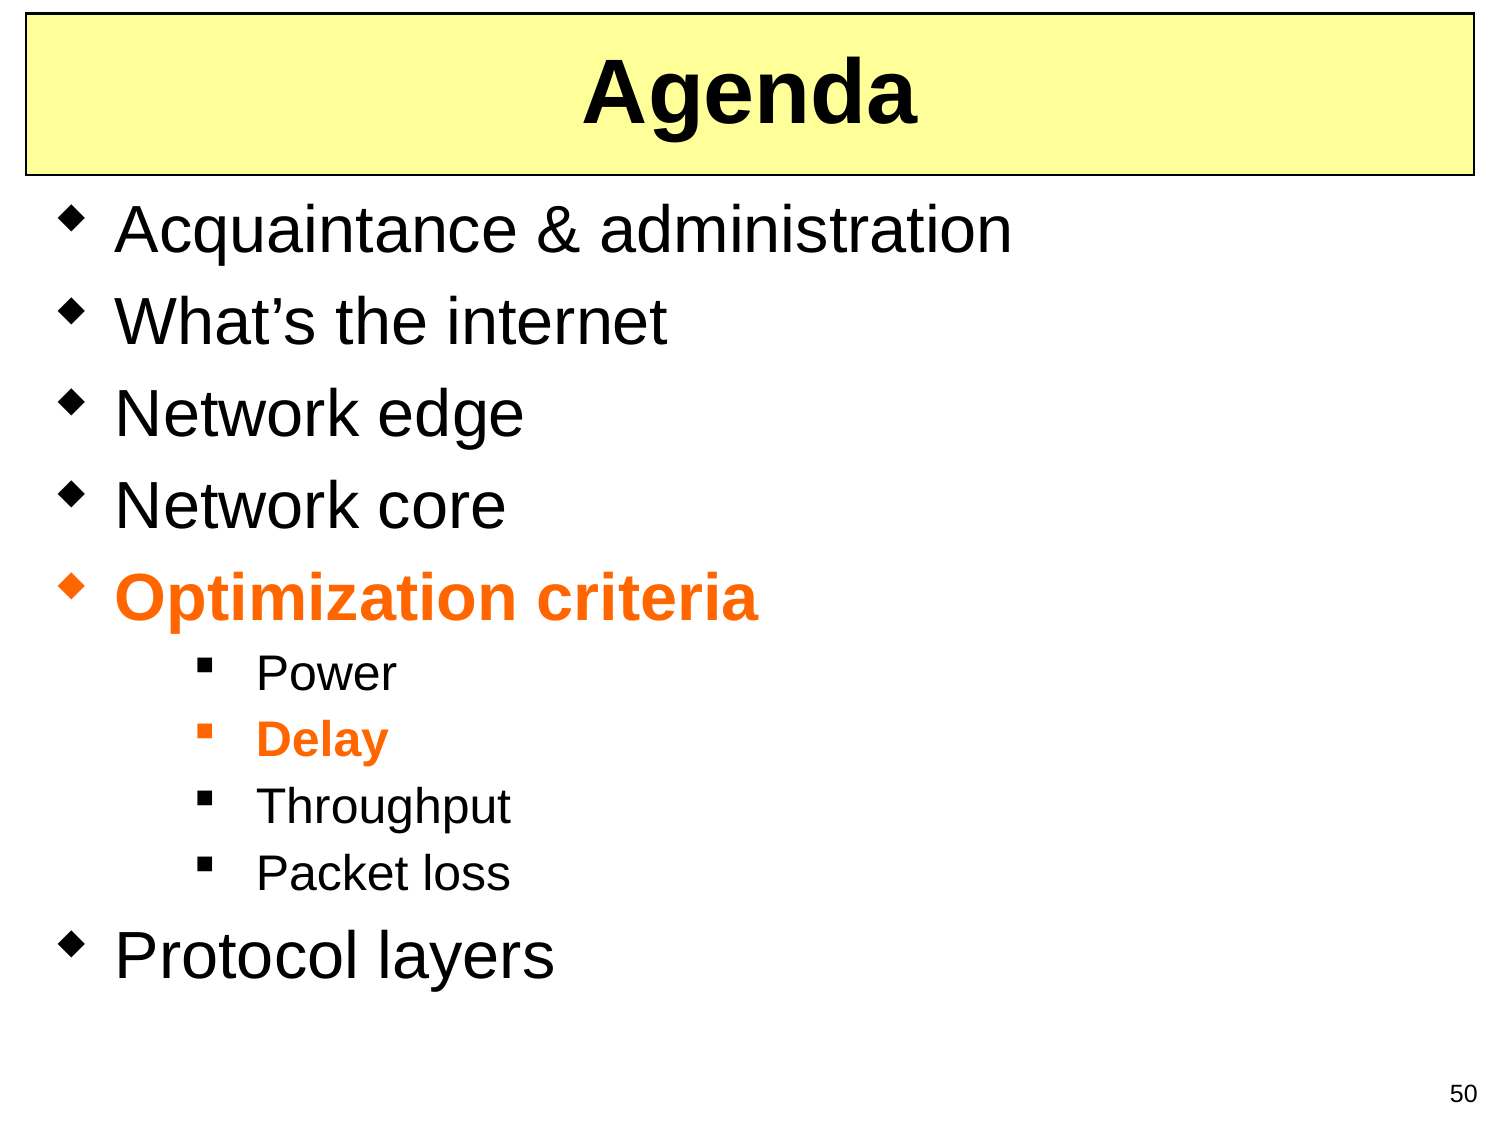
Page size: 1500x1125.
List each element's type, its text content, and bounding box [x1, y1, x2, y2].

title Agenda [25, 12, 1475, 176]
list Acquaintance & administration What’s the internet Network edge Network core Optimization criteria Power Delay Throughput Packet loss Protocol layers [37, 187, 1451, 1101]
